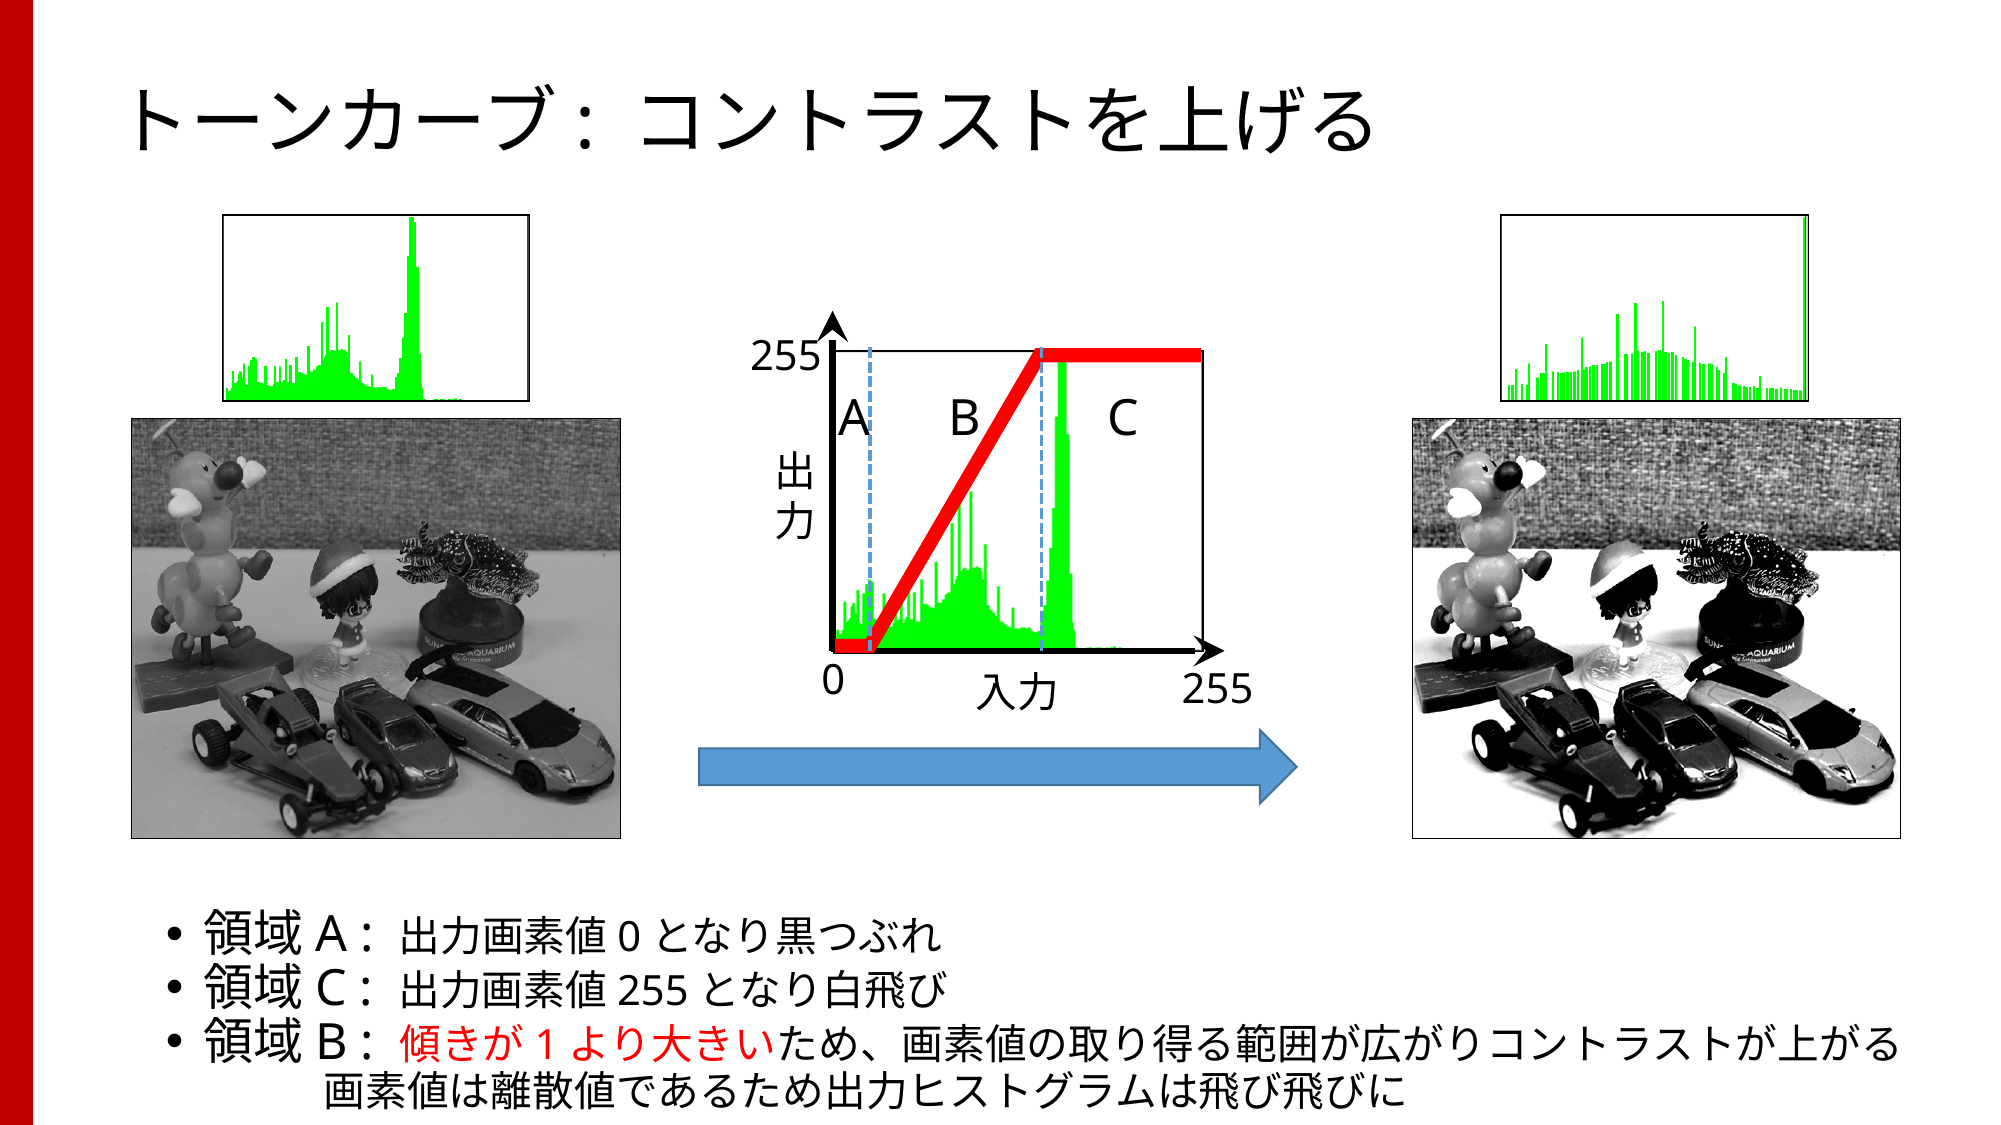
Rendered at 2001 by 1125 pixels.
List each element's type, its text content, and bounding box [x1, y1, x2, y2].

picture [223, 215, 529, 401]
picture [833, 351, 870, 650]
text_box 255 [735, 321, 832, 386]
text_box [698, 727, 1299, 806]
picture [131, 418, 621, 839]
text_box 255 [833, 321, 837, 351]
picture [871, 351, 1041, 650]
text_box 0 [806, 645, 861, 711]
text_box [1411, 215, 1901, 839]
text_box 入力 [960, 658, 1075, 724]
text_box 出 力 [759, 437, 832, 552]
picture [1042, 351, 1203, 650]
list 領域A : 出力画素値0となり黒つぶれ 領域C : 出力画素値255となり白飛び 領域B : 傾きが1より大きいため、画素値の取り得る範囲が広がりコントラストが上がる 画素値は離散値であるため出力ヒストグラムは飛び飛びに [150, 901, 2000, 1125]
text_box 255 [1166, 654, 1269, 720]
title トーンカーブ: コントラストを上げる [100, 64, 1917, 185]
text_box A [823, 386, 832, 453]
